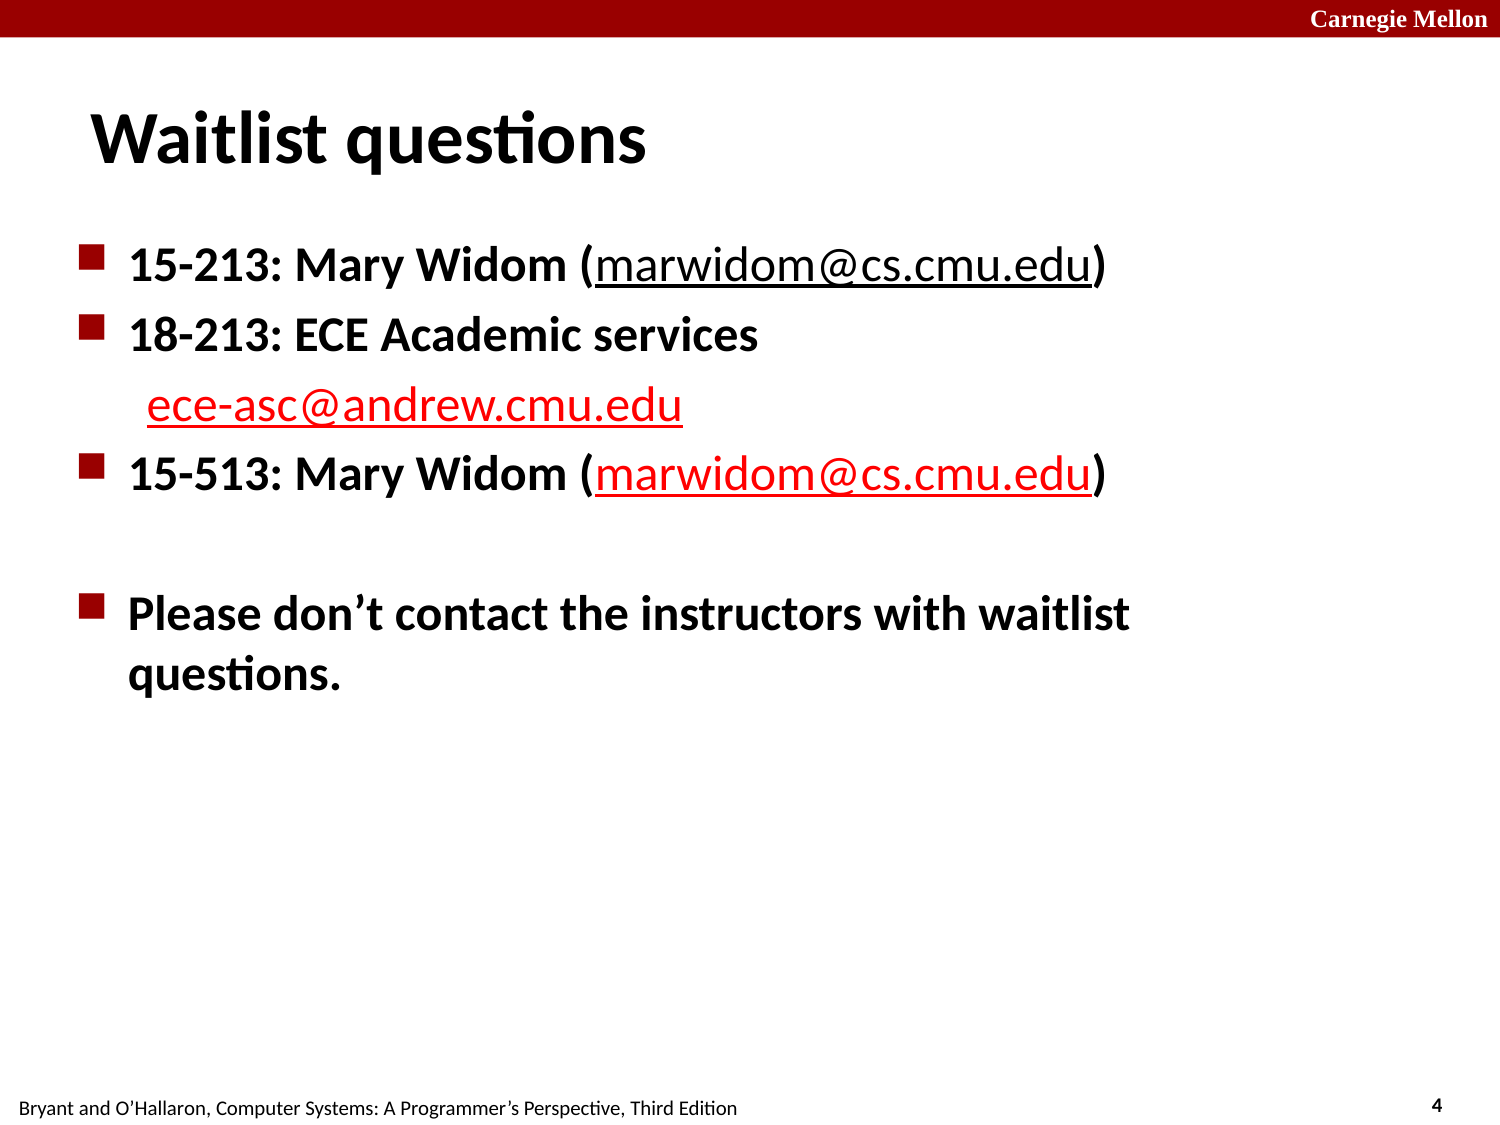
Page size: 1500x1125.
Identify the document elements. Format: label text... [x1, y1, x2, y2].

list 15-213: Mary Widom (marwidom@cs.cmu.edu) 18-213: ECE Academic services ece-asc@andrew.cmu.edu 15-513: Mary Widom (marwidom@cs.cmu.edu) Please don’t contact the instructors with waitlist questions. [64, 223, 1361, 1040]
title Waitlist questions [58, 71, 1305, 197]
